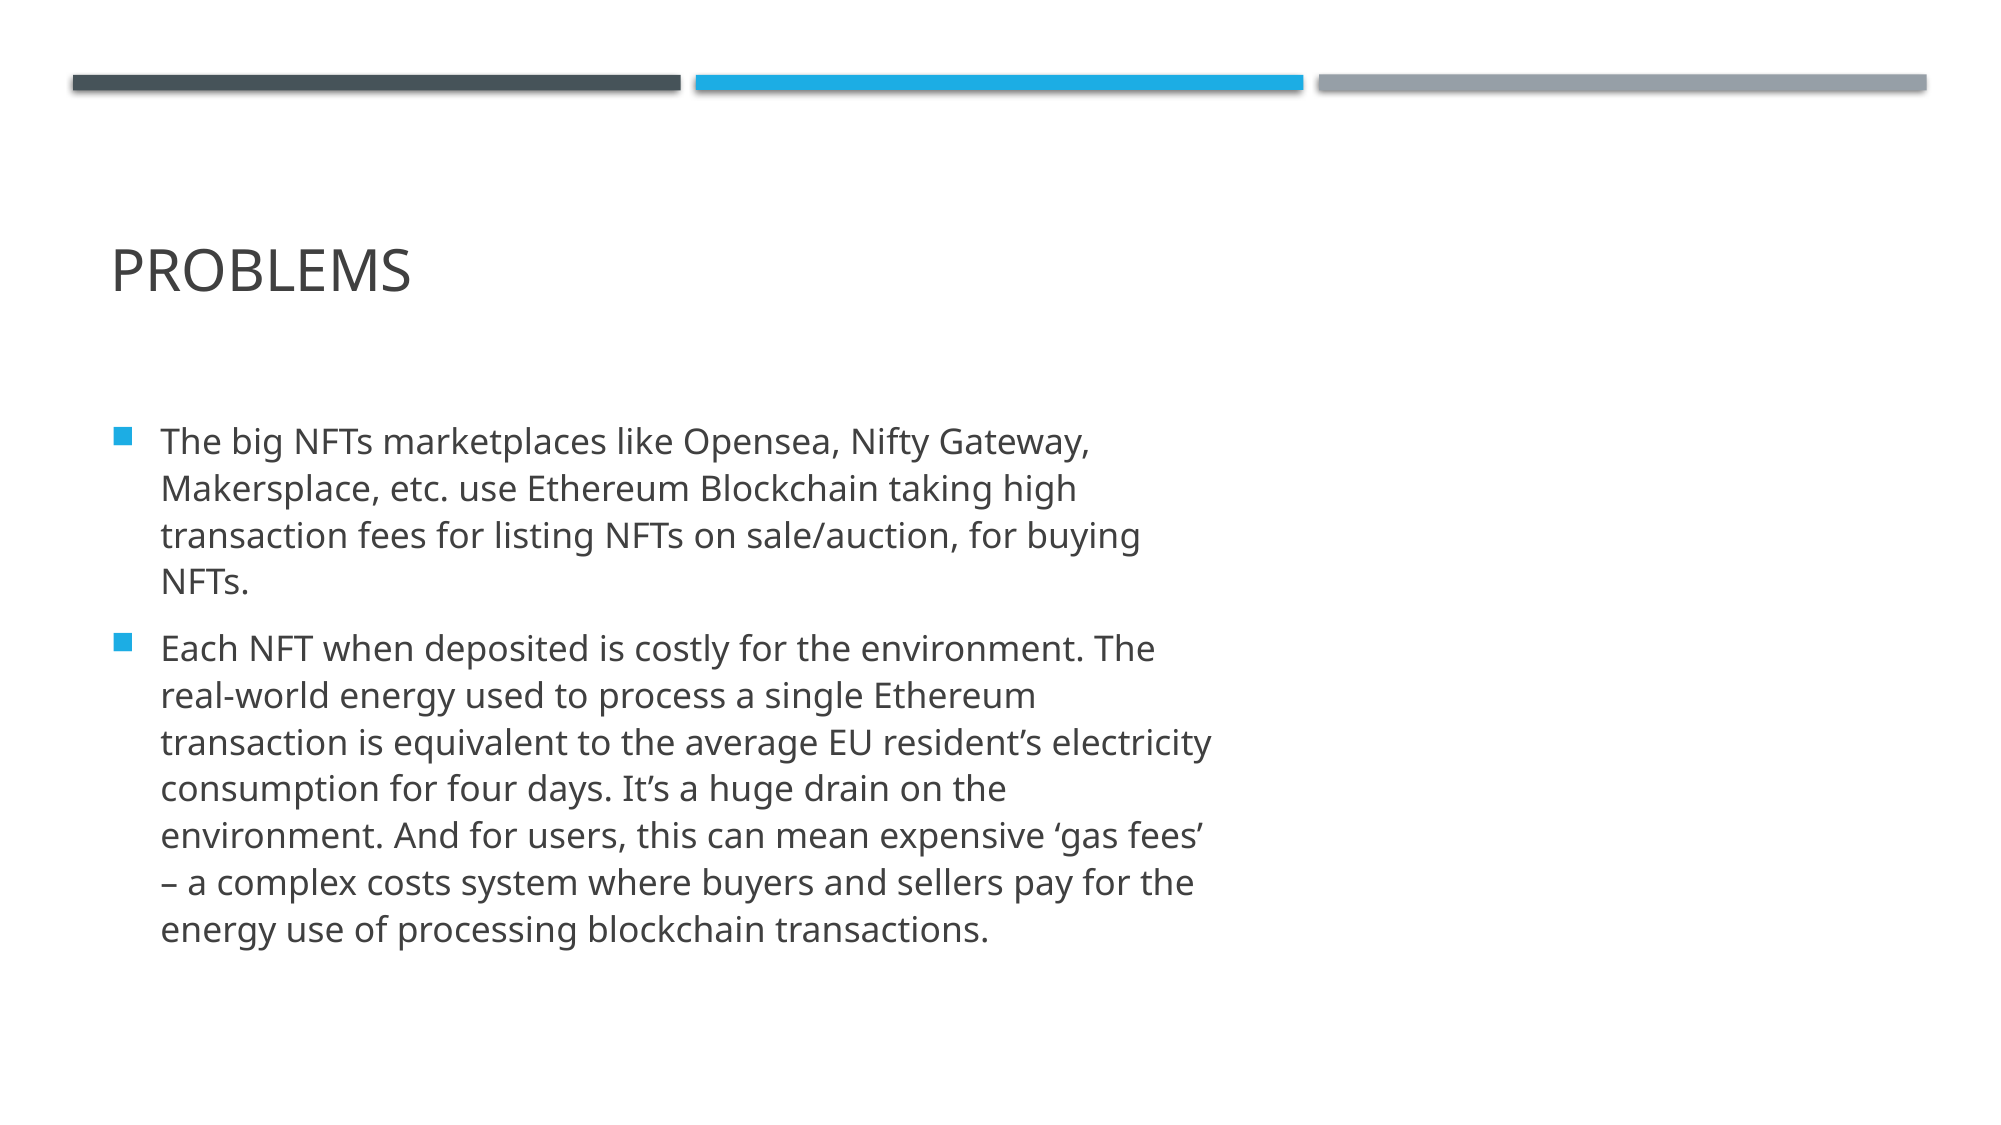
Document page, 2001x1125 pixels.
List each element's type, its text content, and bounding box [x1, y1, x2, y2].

title Problems [95, 115, 1905, 311]
list The big NFTs marketplaces like Opensea, Nifty Gateway, Makersplace, etc. use Ethereum Blockchain taking high transaction fees for listing NFTs on sale/auction, for buying NFTs. Each NFT when deposited is costly for the environment. The real-world energy used to process a single Ethereum transaction is equivalent to the average EU resident’s electricity consumption for four days. It’s a huge drain on the environment. And for users, this can mean expensive ‘gas fees’ – a complex costs system where buyers and sellers pay for the energy use of processing blockchain transactions. [95, 383, 1233, 981]
